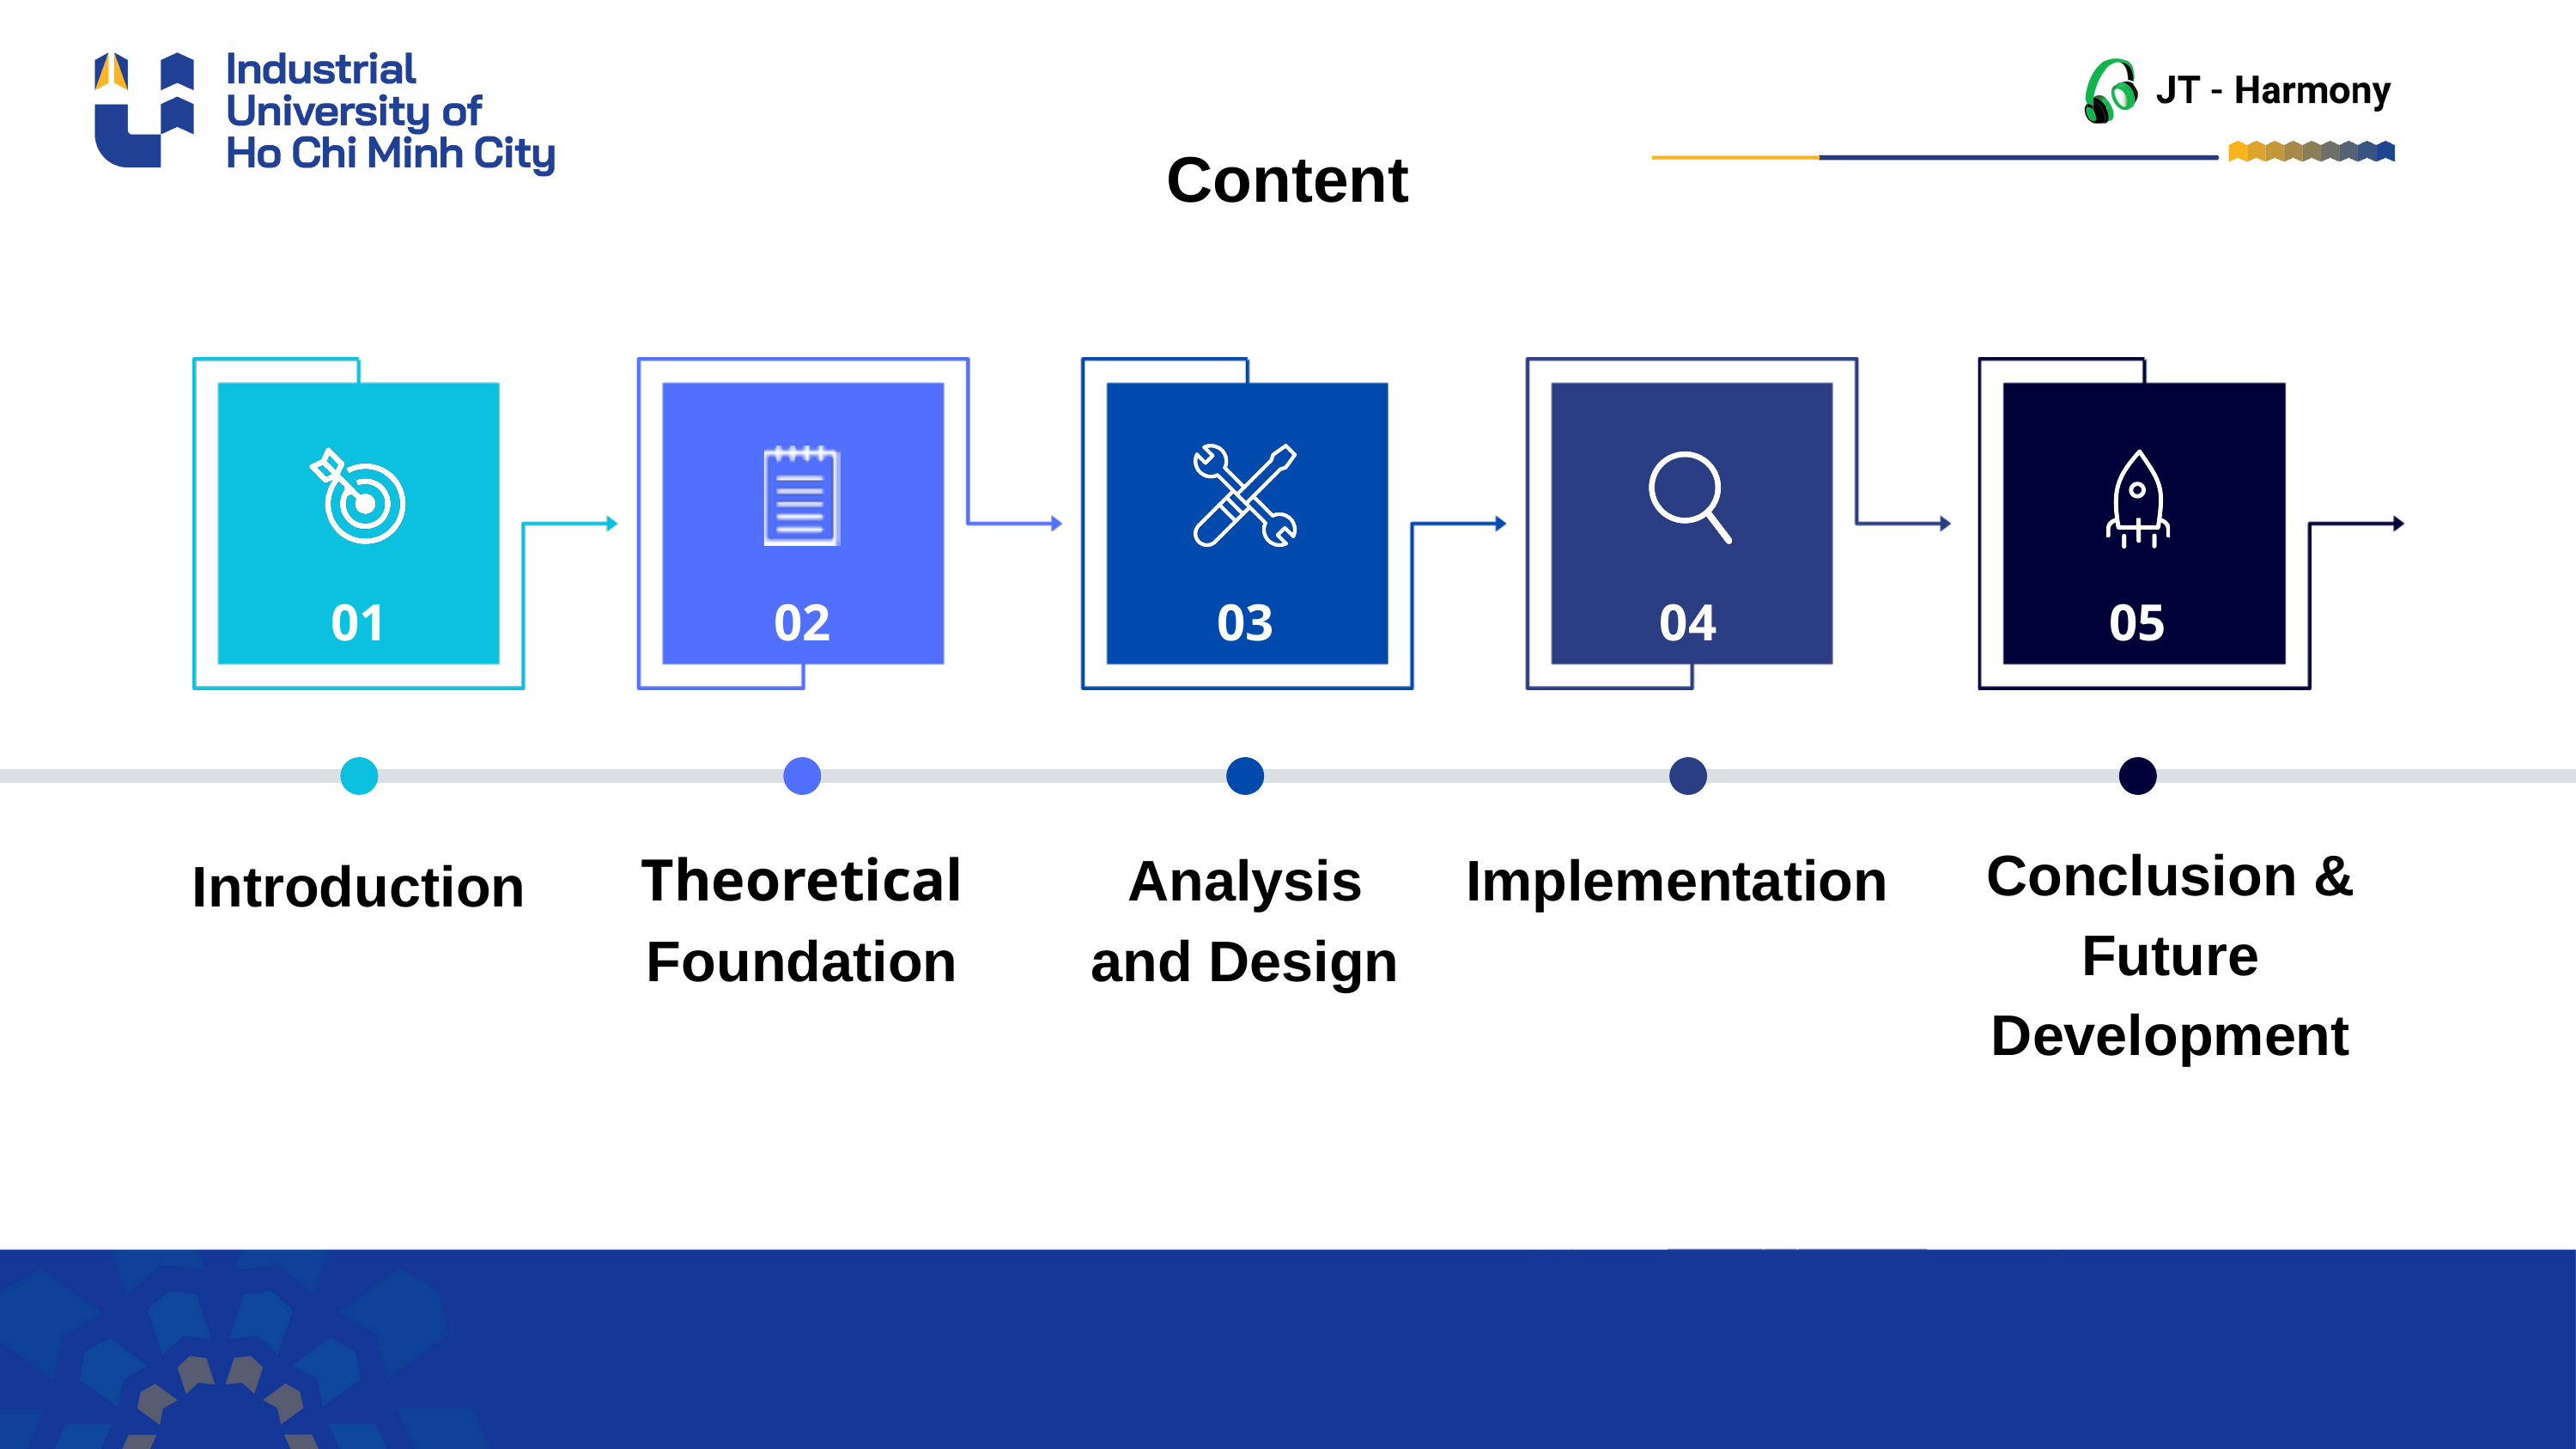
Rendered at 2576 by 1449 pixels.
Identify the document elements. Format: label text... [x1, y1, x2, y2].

text_box [763, 446, 841, 546]
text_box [82, 45, 568, 184]
text_box [1978, 357, 2411, 690]
text_box 05 [1971, 580, 2306, 651]
text_box [1192, 442, 1298, 549]
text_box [1640, 129, 2399, 182]
text_box Content [468, 124, 2108, 215]
text_box [309, 447, 410, 544]
text_box 01 [192, 580, 526, 651]
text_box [2118, 756, 2158, 796]
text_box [1225, 756, 1265, 796]
text_box Conclusion & Future Development [1910, 827, 2432, 1067]
text_box Theoretical Foundation [635, 832, 969, 993]
text_box [192, 357, 1952, 690]
text_box 04 [1521, 580, 1856, 651]
text_box [0, 777, 2576, 1449]
text_box [1644, 447, 1733, 544]
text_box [1668, 756, 1708, 796]
text_box 02 [635, 580, 969, 651]
text_box Implementation [1444, 832, 1910, 913]
text_box Analysis and Design [1078, 832, 1413, 993]
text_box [783, 756, 822, 796]
text_box Introduction [180, 838, 538, 919]
text_box [2105, 449, 2171, 549]
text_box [340, 756, 379, 796]
text_box 03 [1078, 580, 1413, 651]
text_box [0, 0, 2576, 776]
text_box [2078, 32, 2411, 150]
